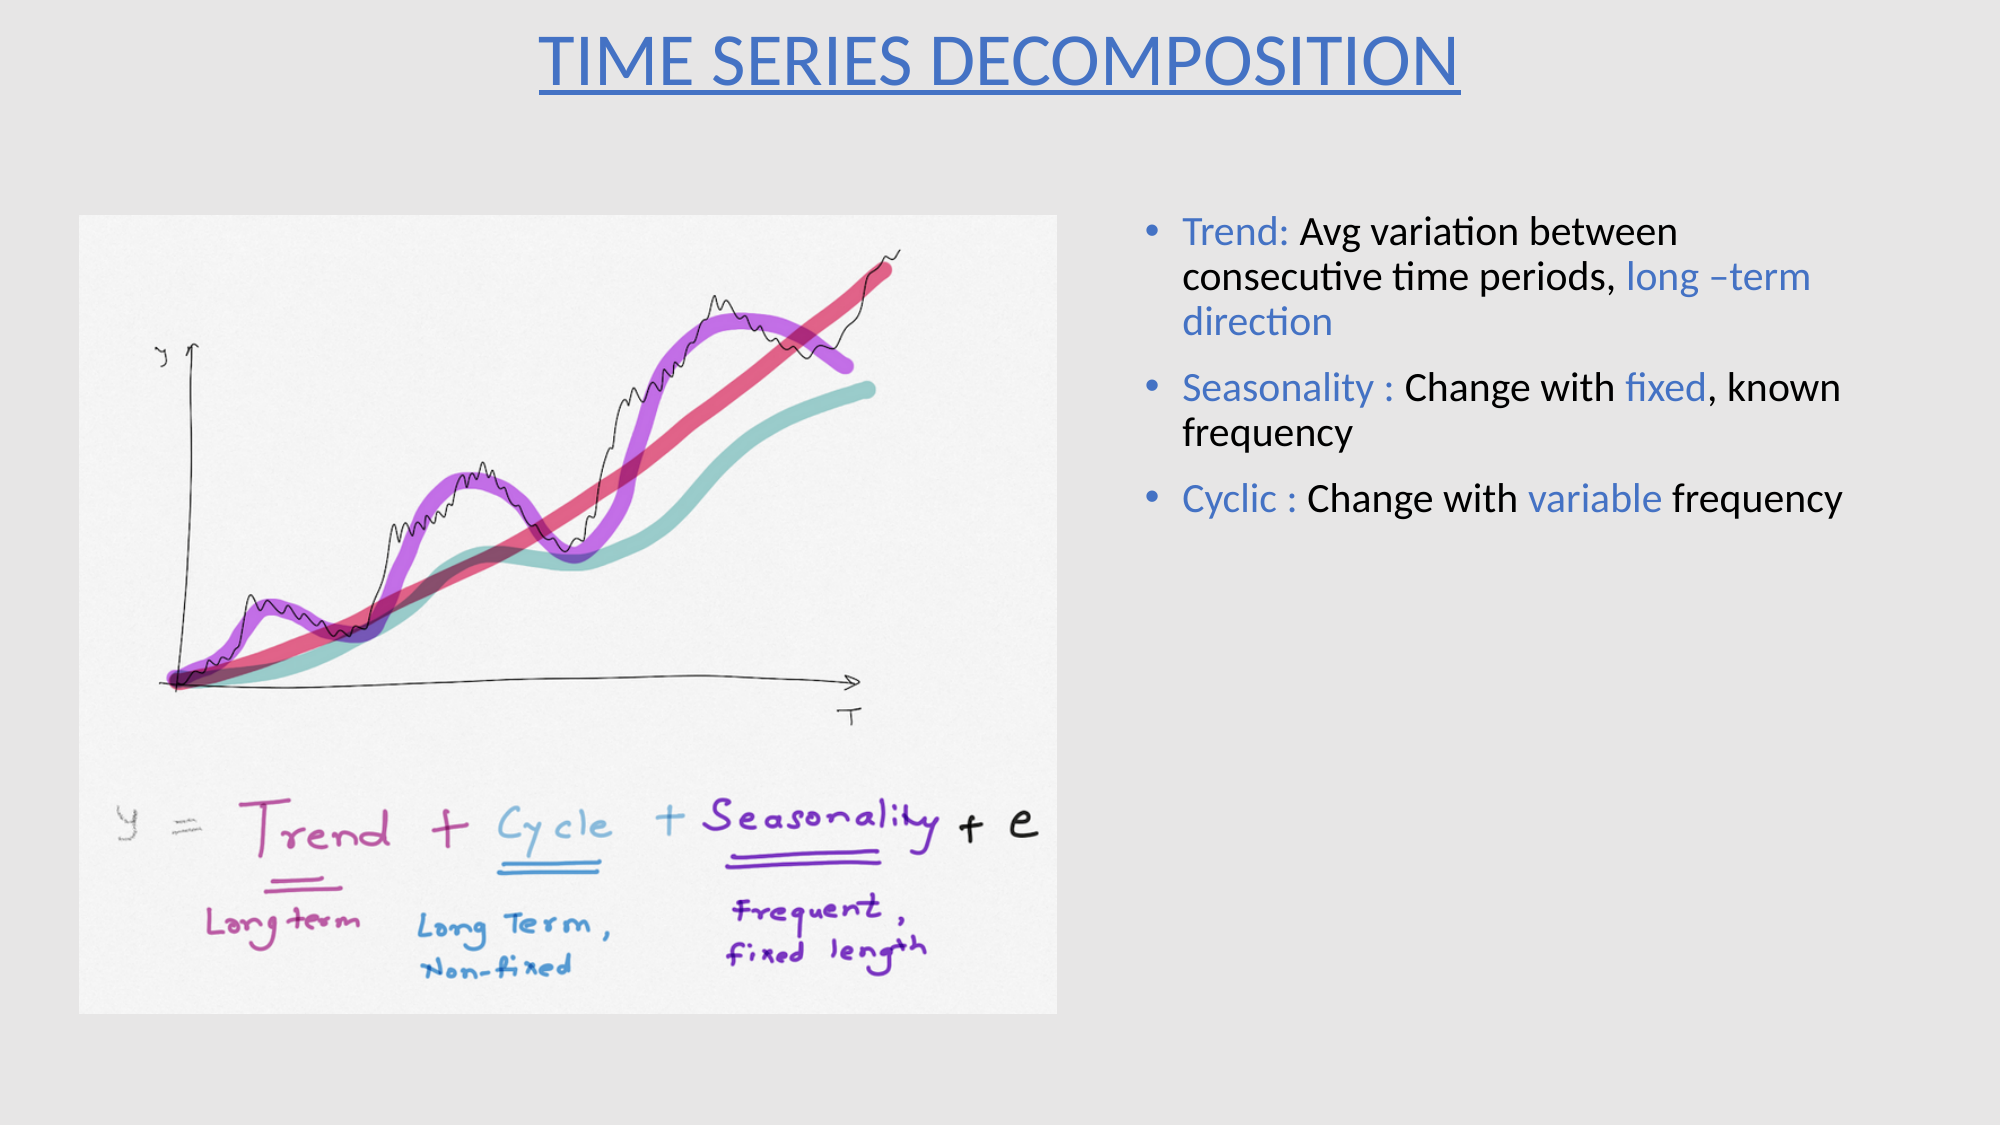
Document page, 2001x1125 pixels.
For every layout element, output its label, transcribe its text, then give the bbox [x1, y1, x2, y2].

list Trend: Avg variation between consecutive time periods, long –term direction Seasonality : Change with fixed, known frequency Cyclic : Change with variable frequency [1129, 202, 1863, 1014]
picture [79, 215, 1057, 1014]
text_box TIME SERIES DECOMPOSITION [524, 2, 1476, 108]
